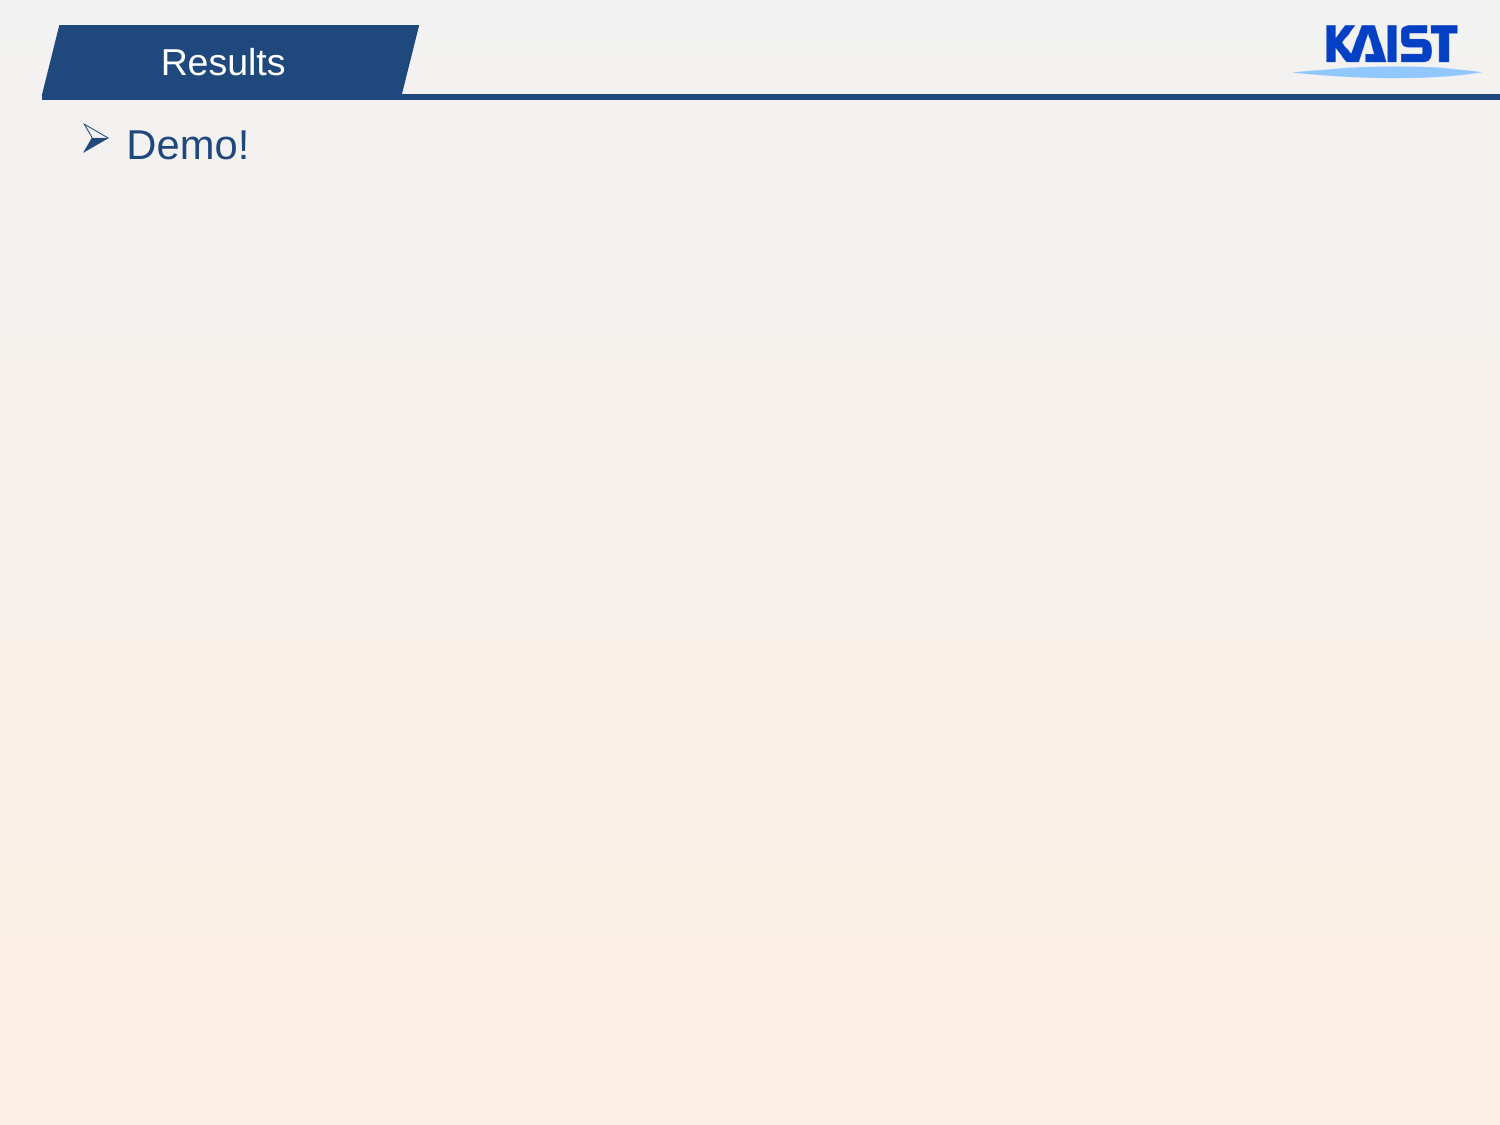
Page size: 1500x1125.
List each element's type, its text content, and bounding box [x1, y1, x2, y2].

picture [1288, 8, 1498, 93]
text_box Results [37, 17, 409, 104]
text_box [409, 23, 422, 75]
text_box Demo! [63, 106, 1165, 186]
